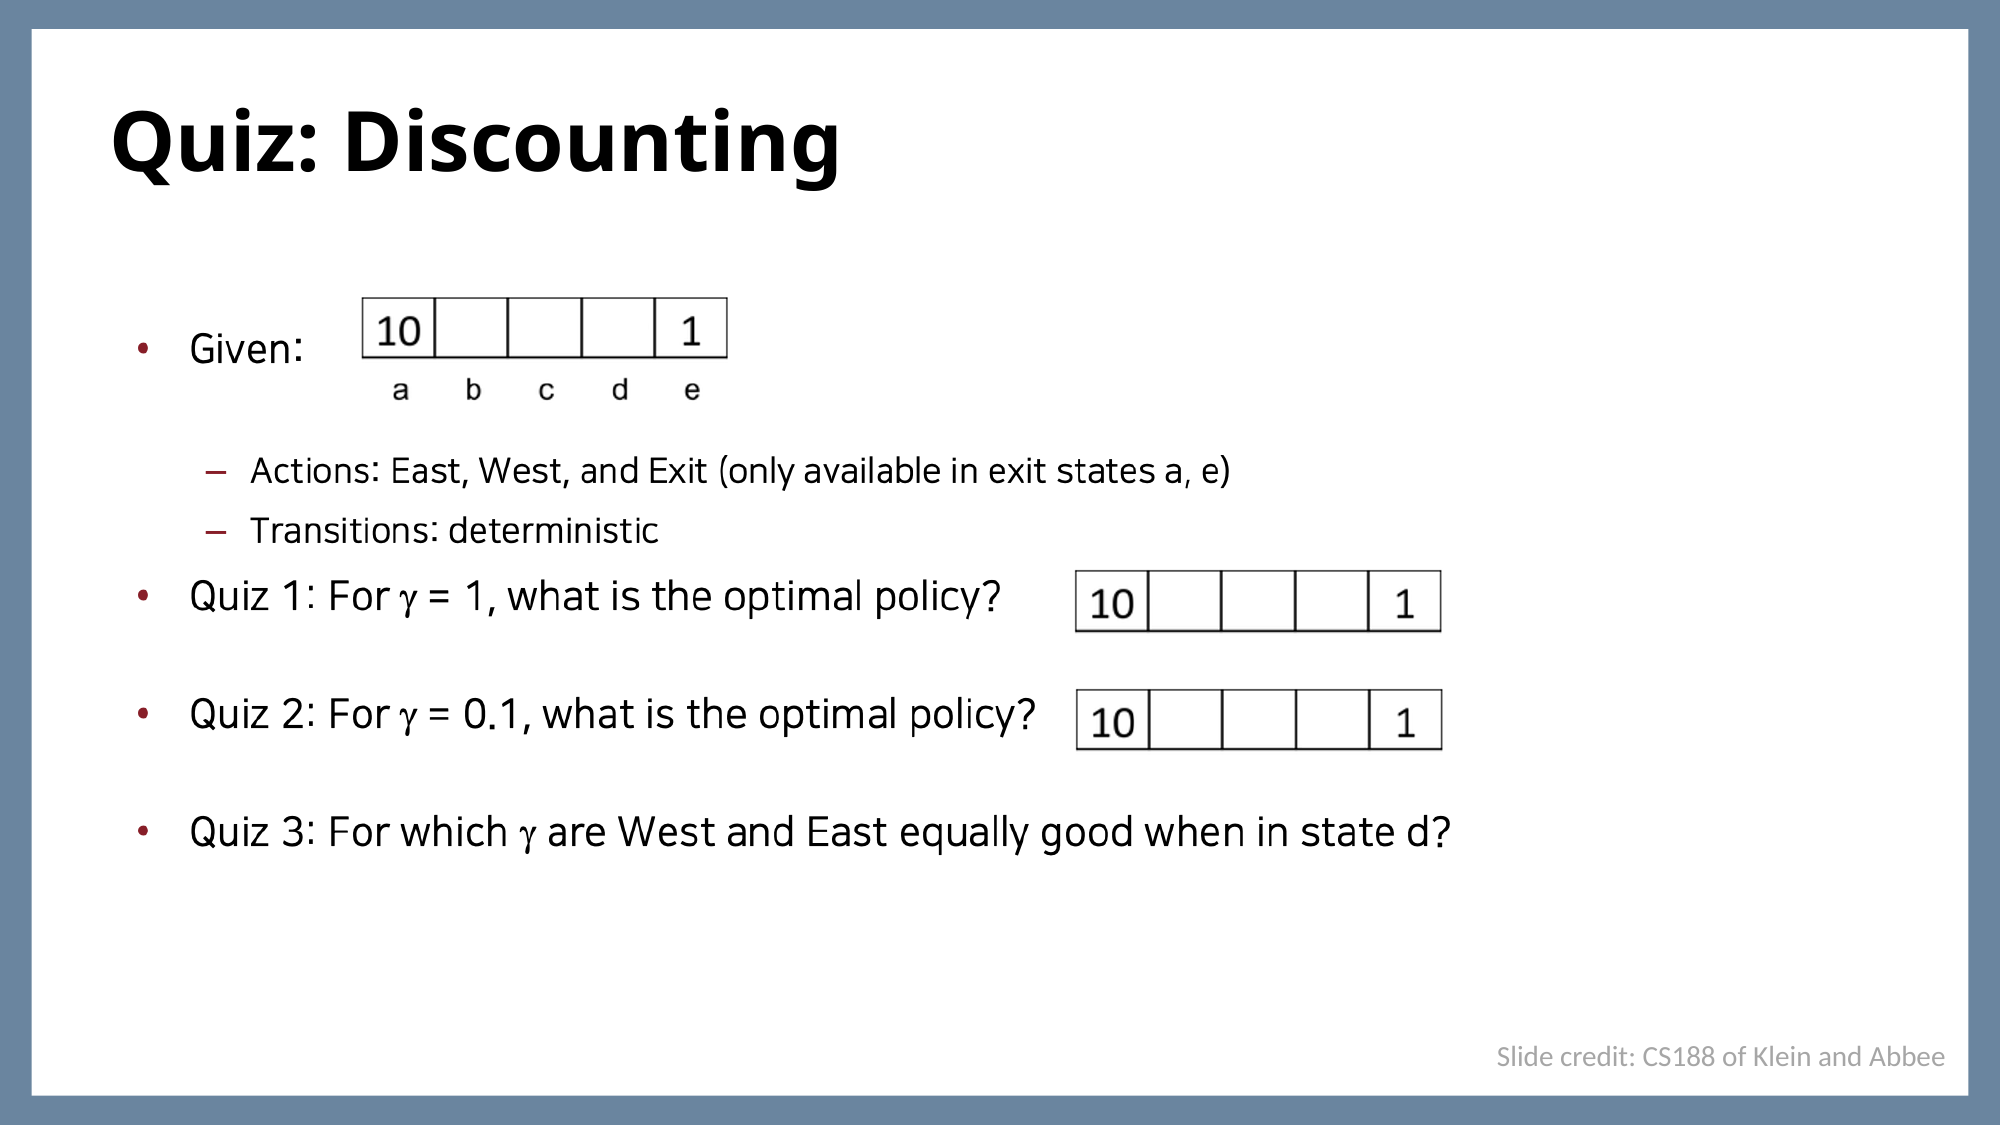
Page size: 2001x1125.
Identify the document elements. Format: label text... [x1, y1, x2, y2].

text_box [77, 68, 688, 186]
text_box Slide credit: CS188 of Klein and Abbee [1482, 1029, 1961, 1080]
picture [119, 272, 1462, 888]
text_box Quiz: Discounting [94, 69, 1177, 198]
